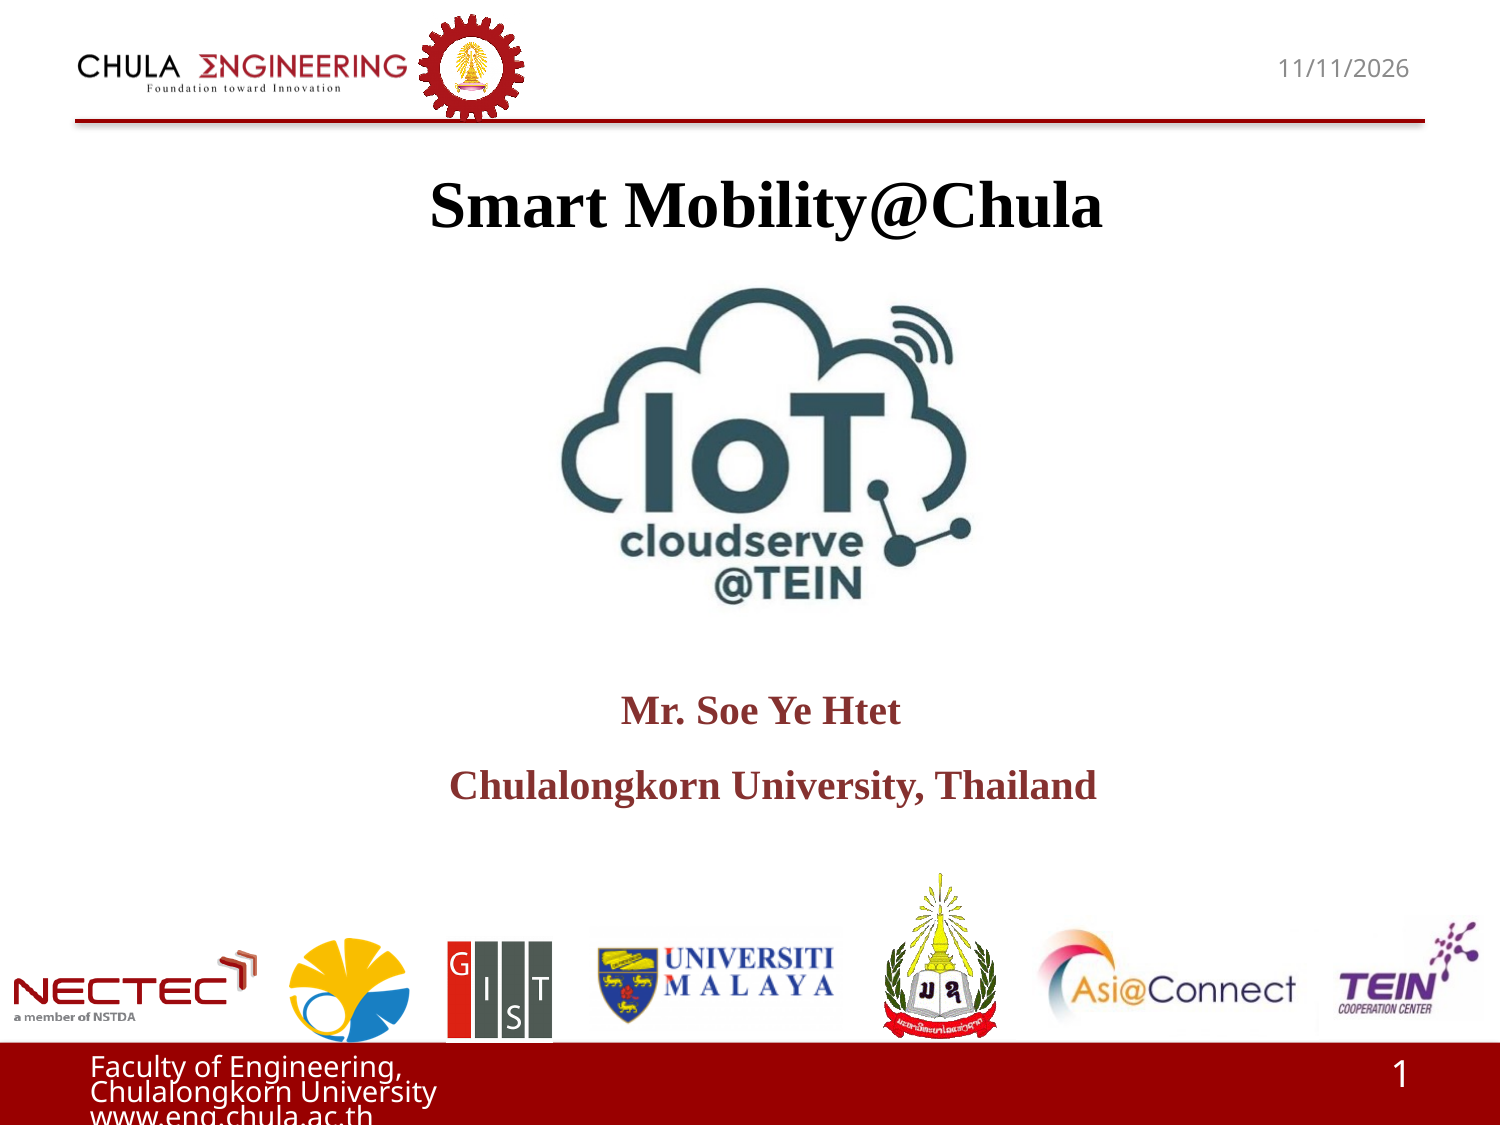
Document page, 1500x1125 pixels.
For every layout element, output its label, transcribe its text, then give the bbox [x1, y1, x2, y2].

picture [588, 926, 843, 1031]
title Smart Mobility@Chula [85, 146, 1450, 248]
picture [75, 48, 412, 98]
picture [288, 938, 411, 1043]
text_box Mr. Soe Ye Htet Chulalongkorn University, Thailand [409, 649, 1113, 812]
picture [547, 279, 987, 619]
slide_number 1 [1301, 1042, 1427, 1103]
picture [446, 936, 553, 1043]
picture [14, 950, 257, 1021]
picture [417, 13, 525, 124]
picture [1016, 914, 1319, 1041]
picture [1333, 914, 1484, 1021]
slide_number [1074, 39, 1425, 100]
picture [877, 864, 1001, 1049]
